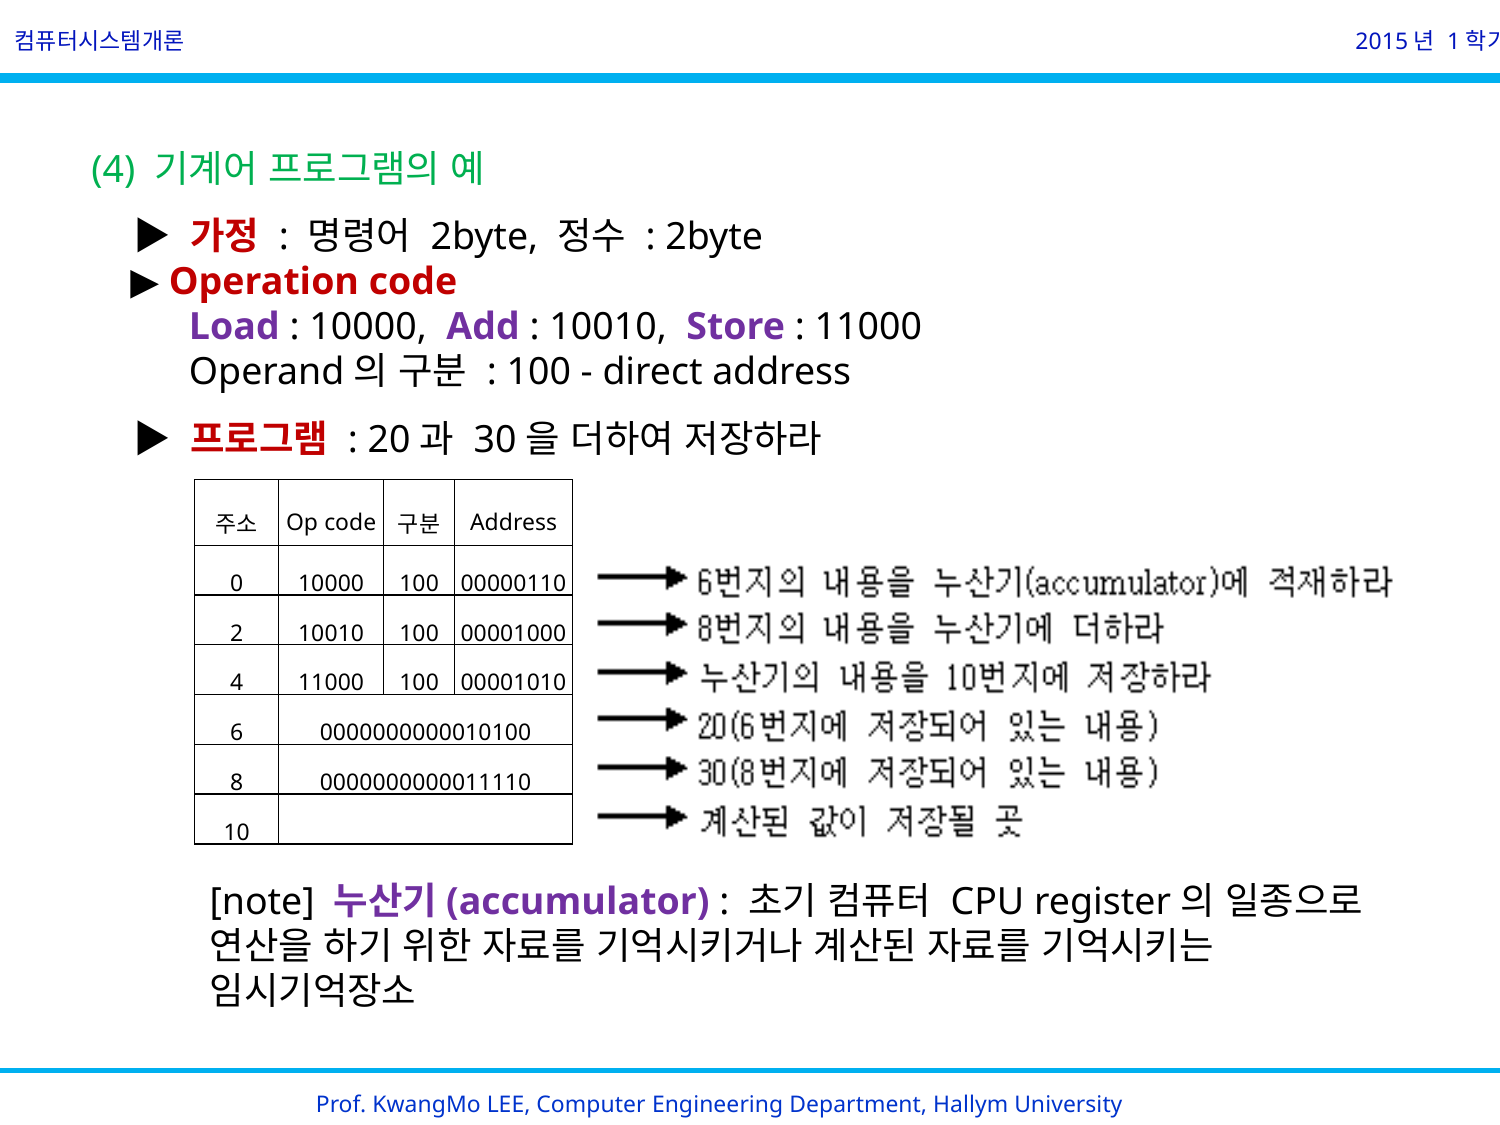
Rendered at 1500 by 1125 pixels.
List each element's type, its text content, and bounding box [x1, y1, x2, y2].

table_cell 4 [195, 645, 278, 694]
table_cell 11000 [279, 645, 383, 694]
table_cell 2 [195, 596, 278, 644]
text_box Prof. KwangMo LEE, Computer Engineering Department, Hallym University [301, 1082, 1247, 1125]
table_cell 0000000000011110 [279, 745, 572, 793]
table_cell [279, 795, 572, 843]
table_cell 6 [195, 695, 278, 744]
table_cell 10010 [279, 596, 383, 644]
picture [596, 562, 1459, 859]
table_cell 100 [384, 645, 454, 694]
text_box (4) 기계어 프로그램의 예 ▶ 가정 : 명령어 2byte, 정수 : 2byte ▶ Operation code Load : 10000, Add : 10010, Store : 11000 Operand의 구분 : 100 - direct address ▶ 프로그램 : 20과 30을 더하여 저장하라 [76, 137, 1436, 467]
table_cell 00001000 [455, 596, 572, 644]
table_cell 0 [195, 546, 278, 594]
table_header 구분 [384, 480, 454, 545]
text_box 컴퓨터시스템개론 [0, 19, 225, 62]
table_cell 10000 [279, 546, 383, 594]
table_cell 100 [384, 596, 454, 644]
table_header 주소 [195, 480, 278, 545]
table_cell 0000000000010100 [279, 695, 572, 744]
table_cell 00000110 [455, 546, 572, 594]
table_cell 8 [195, 745, 278, 793]
table_cell 00001010 [455, 645, 572, 694]
table_cell 100 [384, 546, 454, 594]
table_cell 10 [195, 795, 278, 843]
text_box 2015년 1학기 [1340, 19, 1500, 62]
table_header Address [455, 480, 572, 545]
text_box [note] 누산기(accumulator) : 초기 컴퓨터 CPU register의 일종으로 연산을 하기 위한 자료를 기억시키거나 계산된 자료를 기억시키는 임시기억장소 [194, 869, 1424, 1020]
table_header Op code [279, 480, 383, 545]
